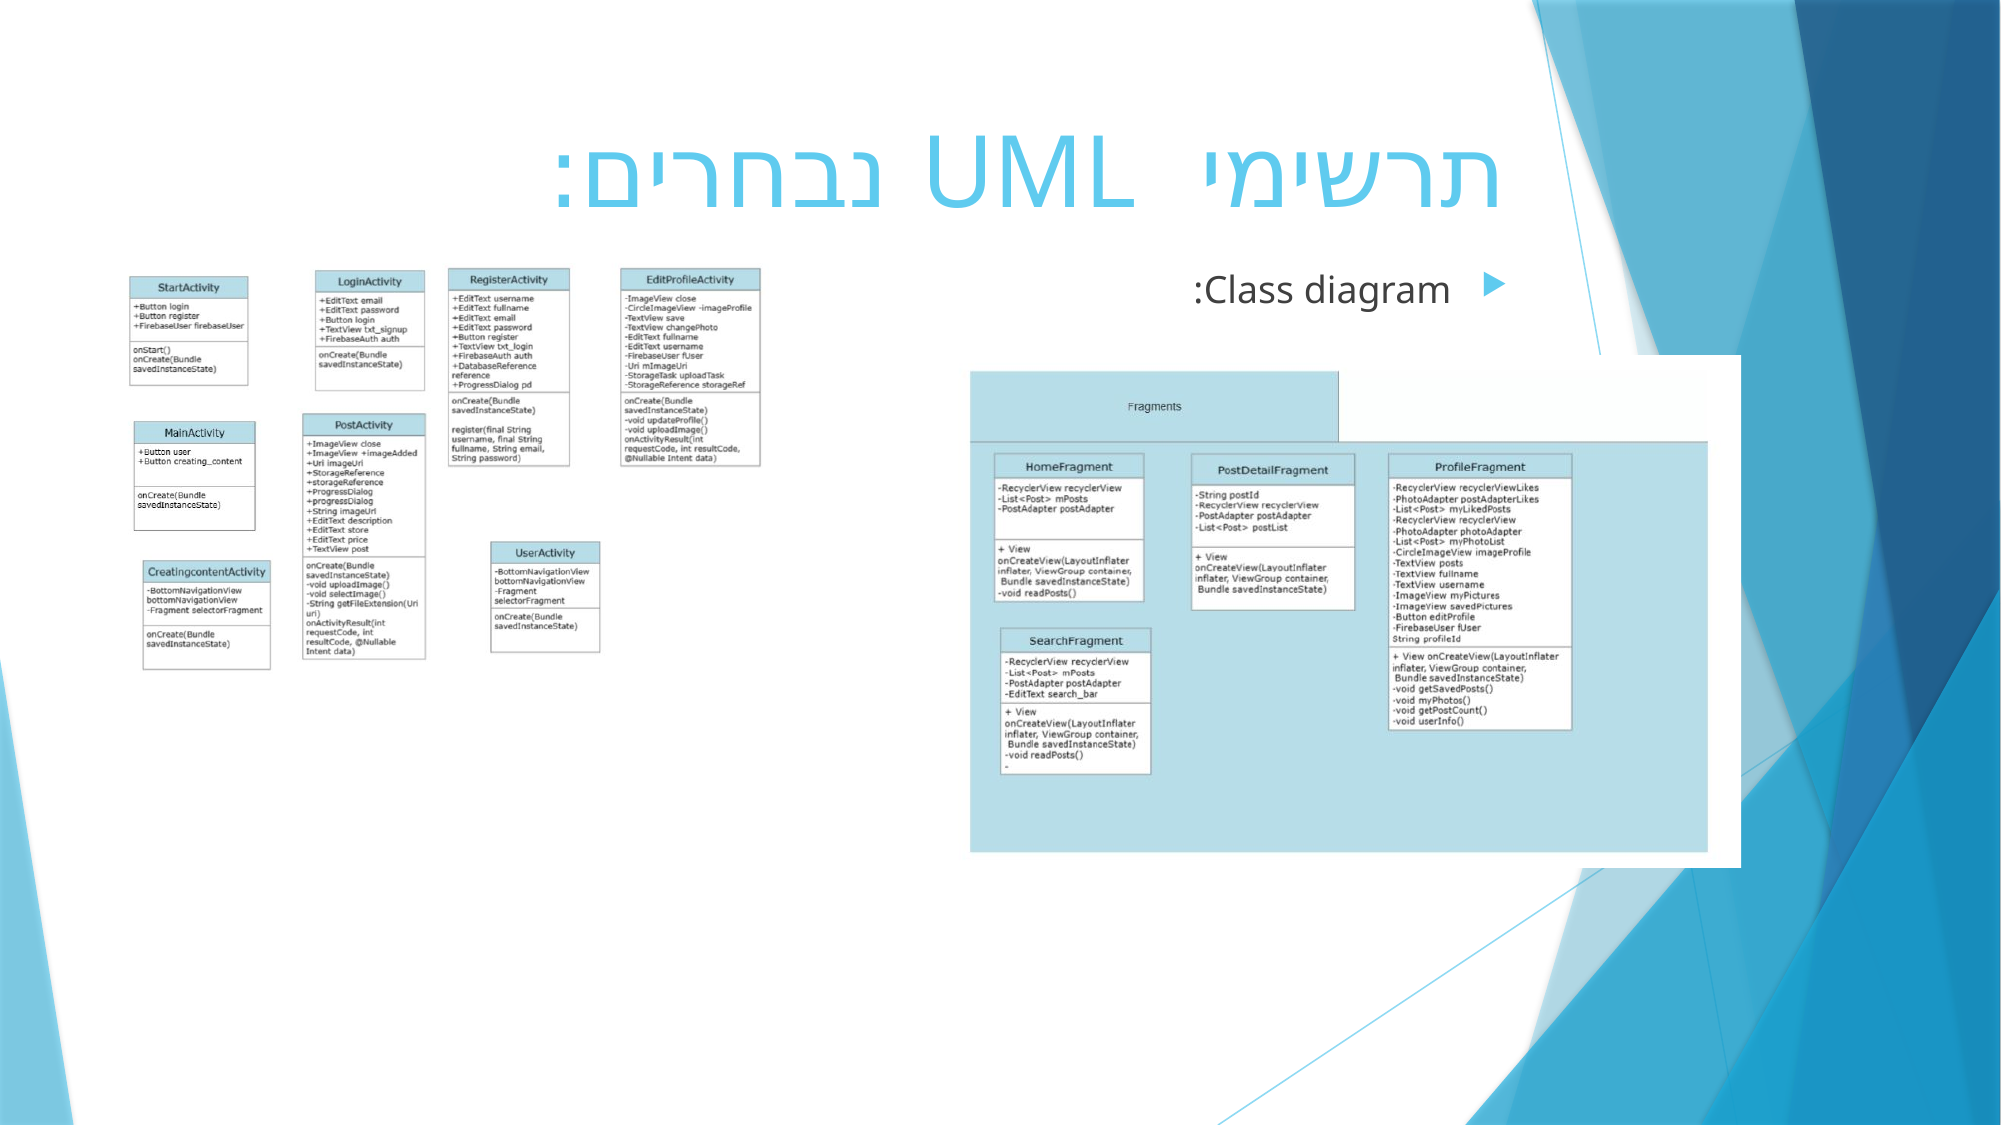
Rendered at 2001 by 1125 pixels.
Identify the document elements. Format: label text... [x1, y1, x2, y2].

picture [110, 239, 806, 684]
picture [951, 355, 1742, 869]
list Class diagram: [1172, 258, 1522, 354]
title תרשימי UML נבחרים: [111, 99, 1522, 240]
